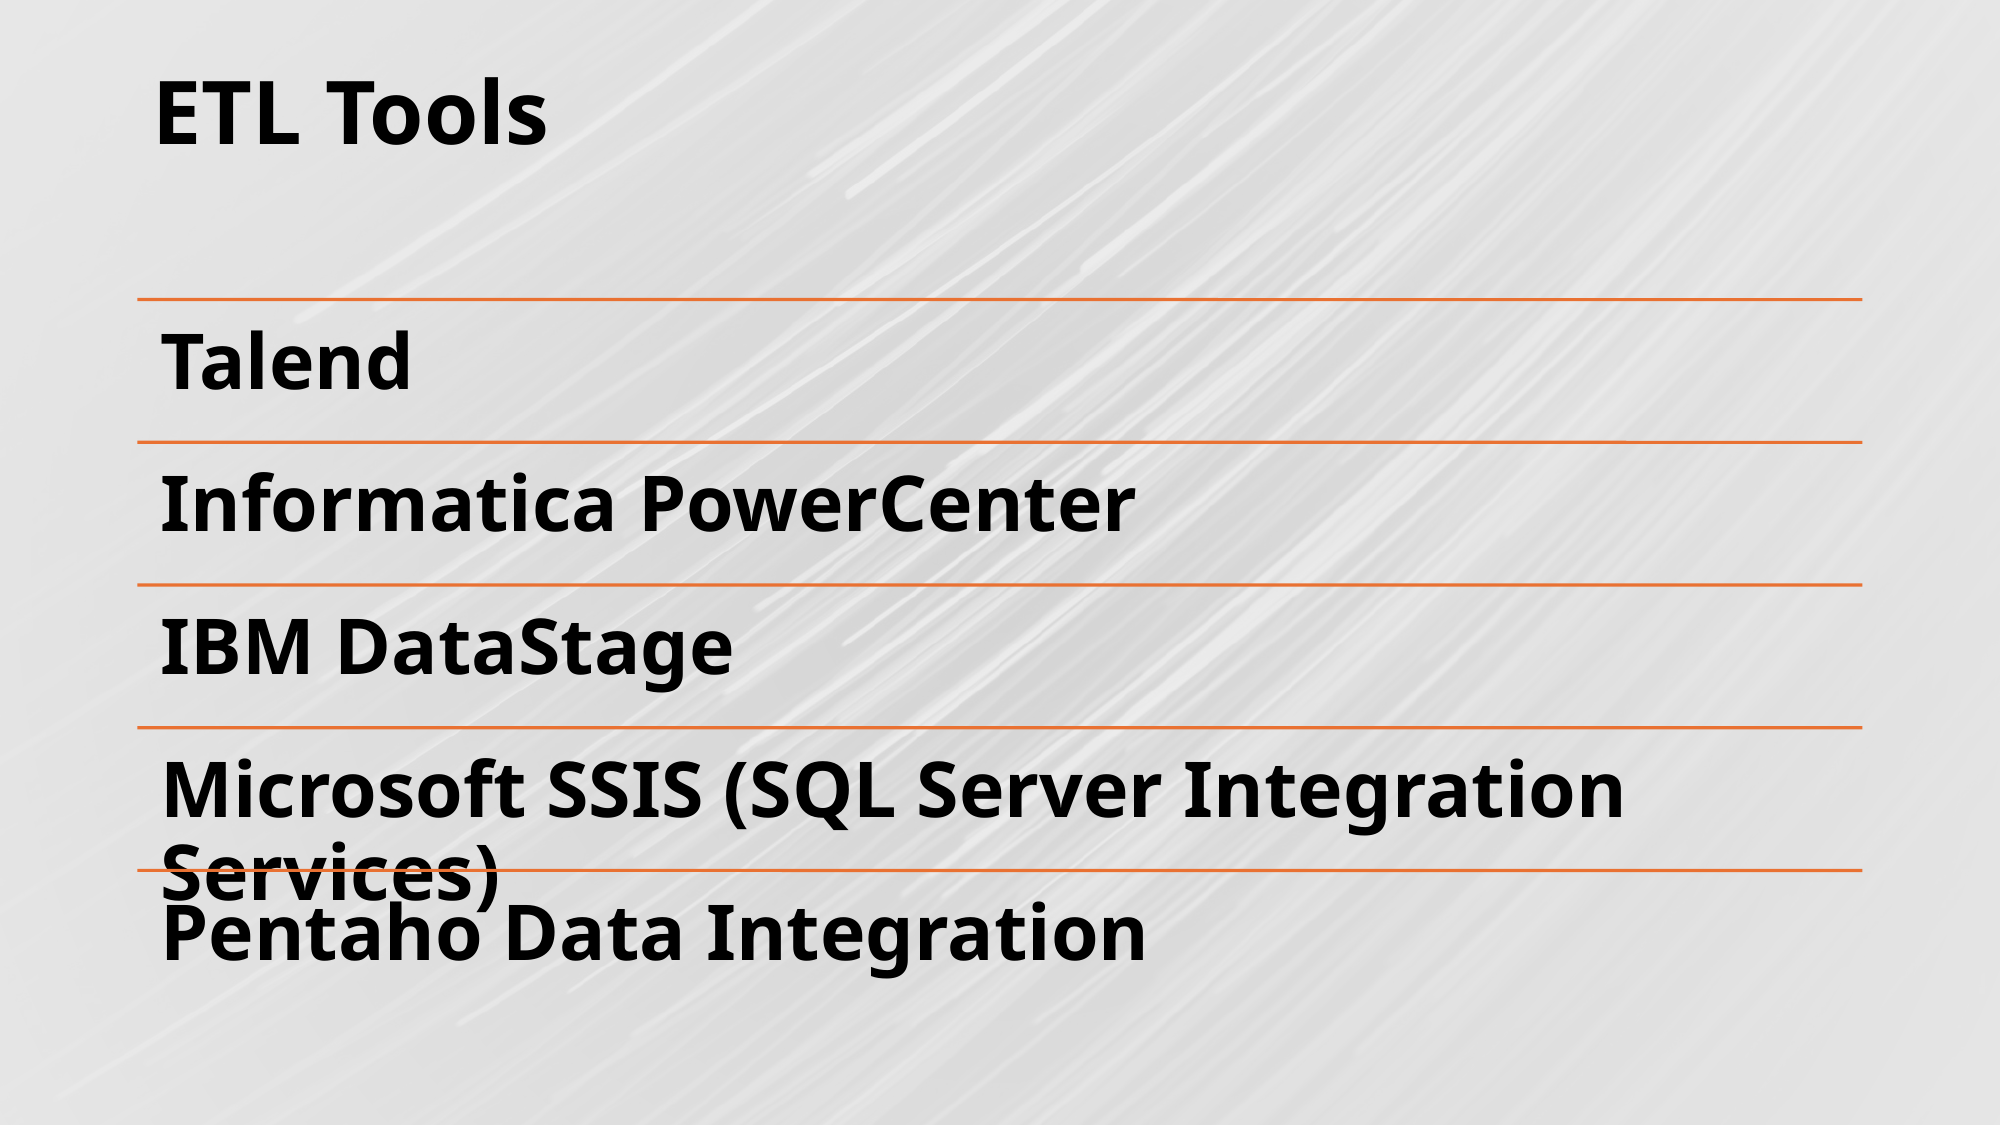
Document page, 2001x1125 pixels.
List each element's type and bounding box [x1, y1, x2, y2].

list [136, 298, 1863, 1014]
picture [0, 0, 2000, 1125]
